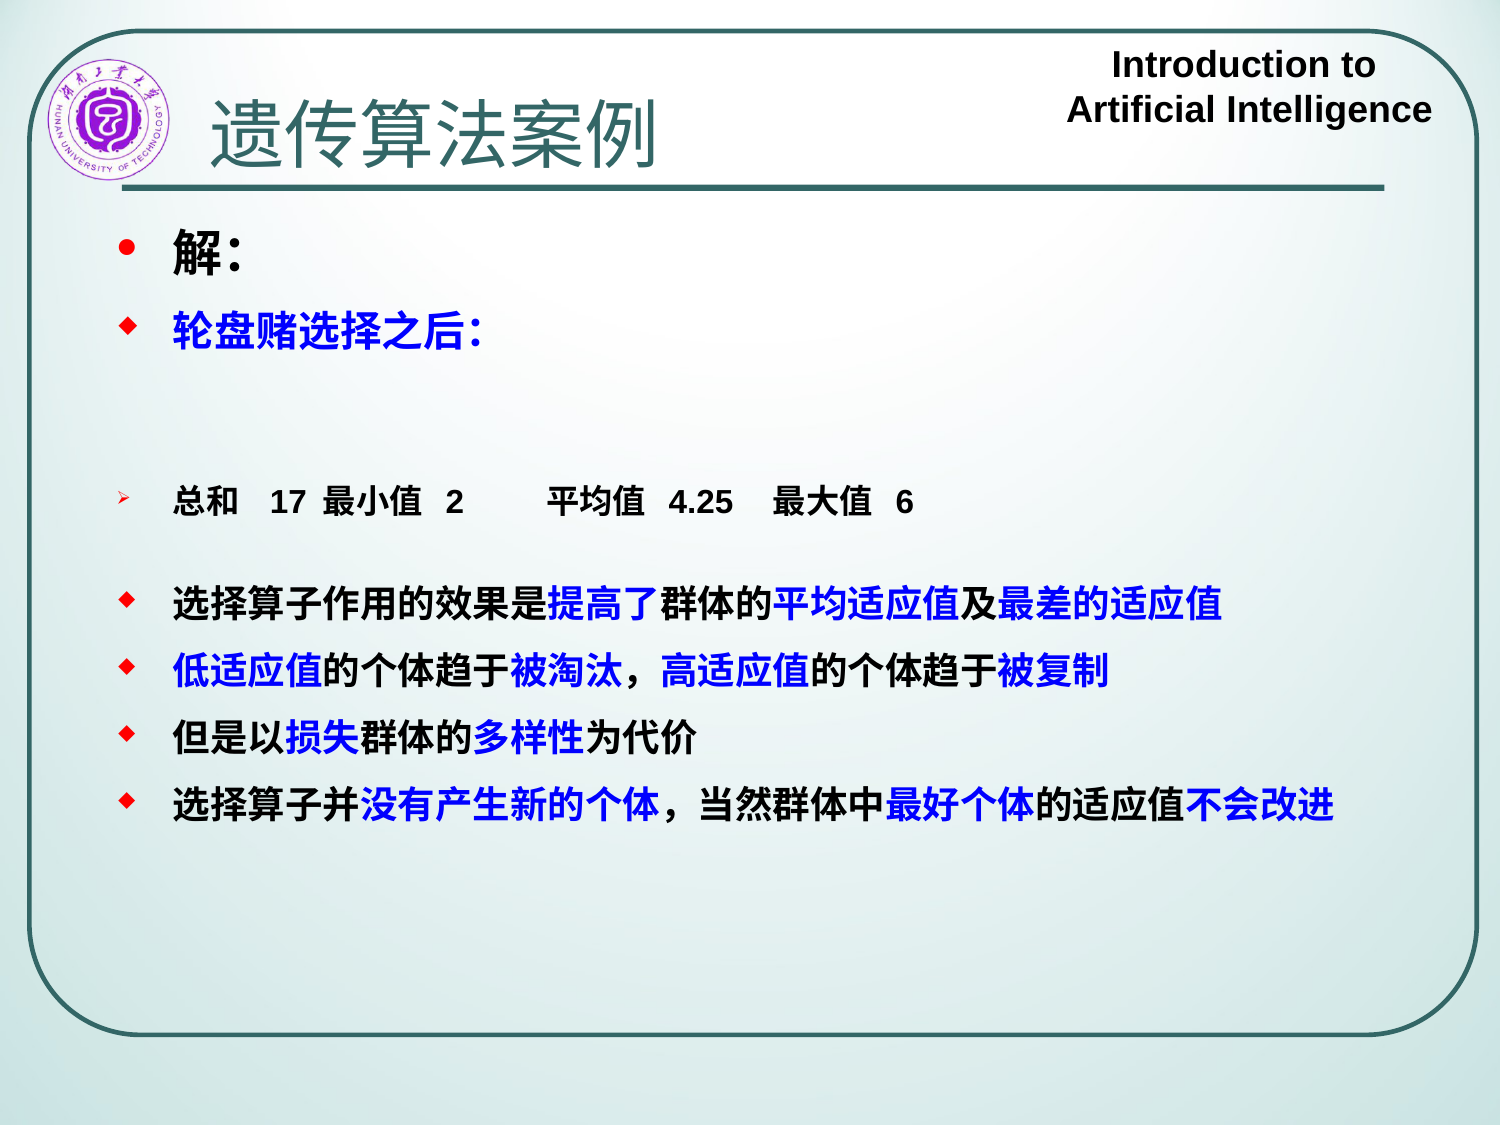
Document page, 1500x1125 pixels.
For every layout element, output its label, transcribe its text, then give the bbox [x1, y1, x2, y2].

title 遗传算法案例 [159, 66, 1422, 185]
picture [0, 0, 1500, 1125]
